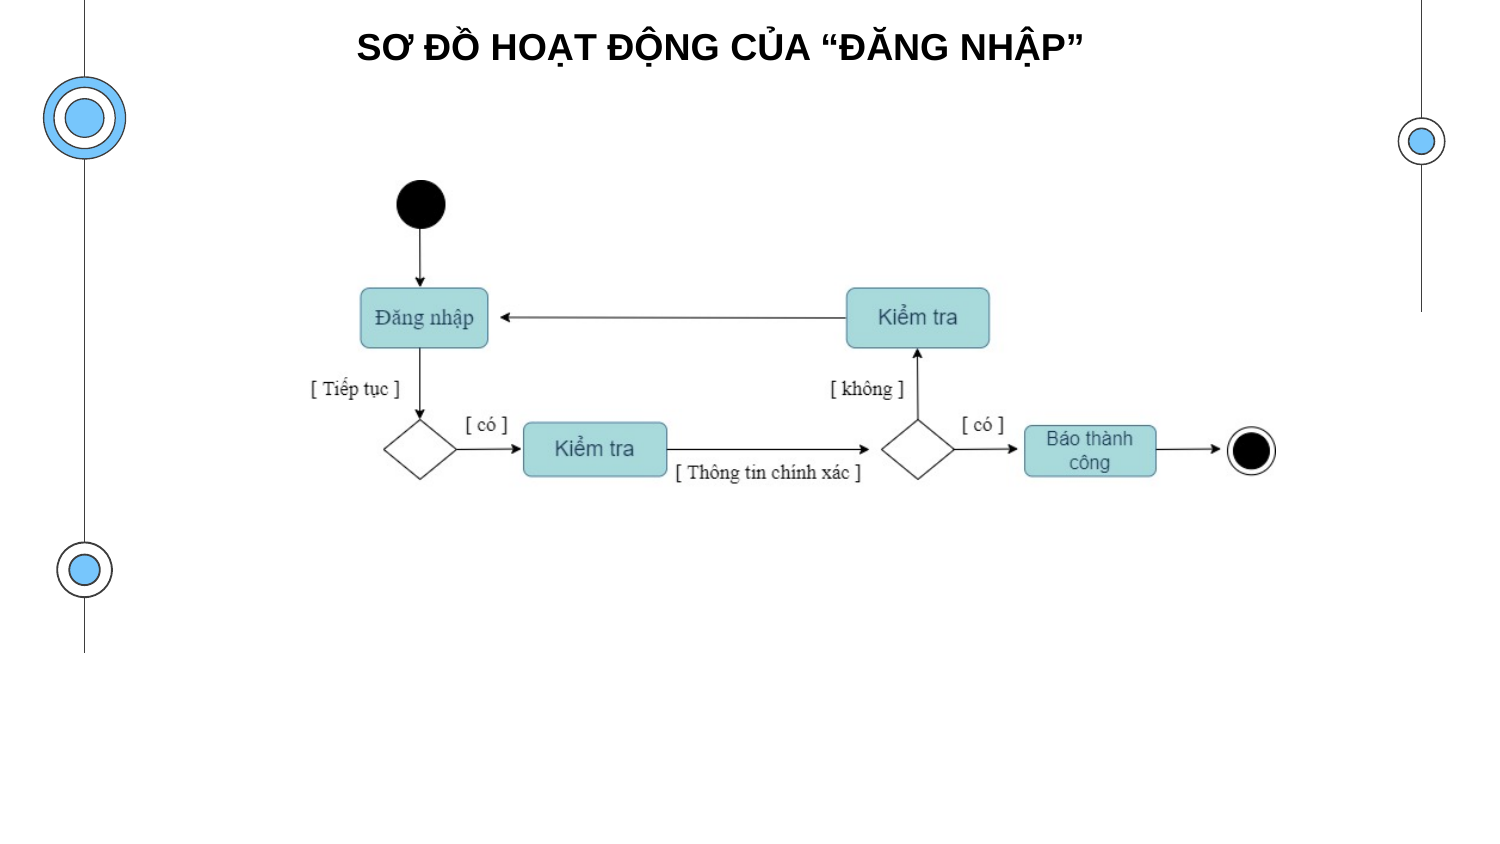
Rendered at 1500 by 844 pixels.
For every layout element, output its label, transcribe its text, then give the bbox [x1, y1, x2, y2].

picture [300, 180, 1276, 492]
text_box SƠ ĐỒ HOẠT ĐỘNG CỦA “ĐĂNG NHẬP” [341, 15, 1500, 76]
